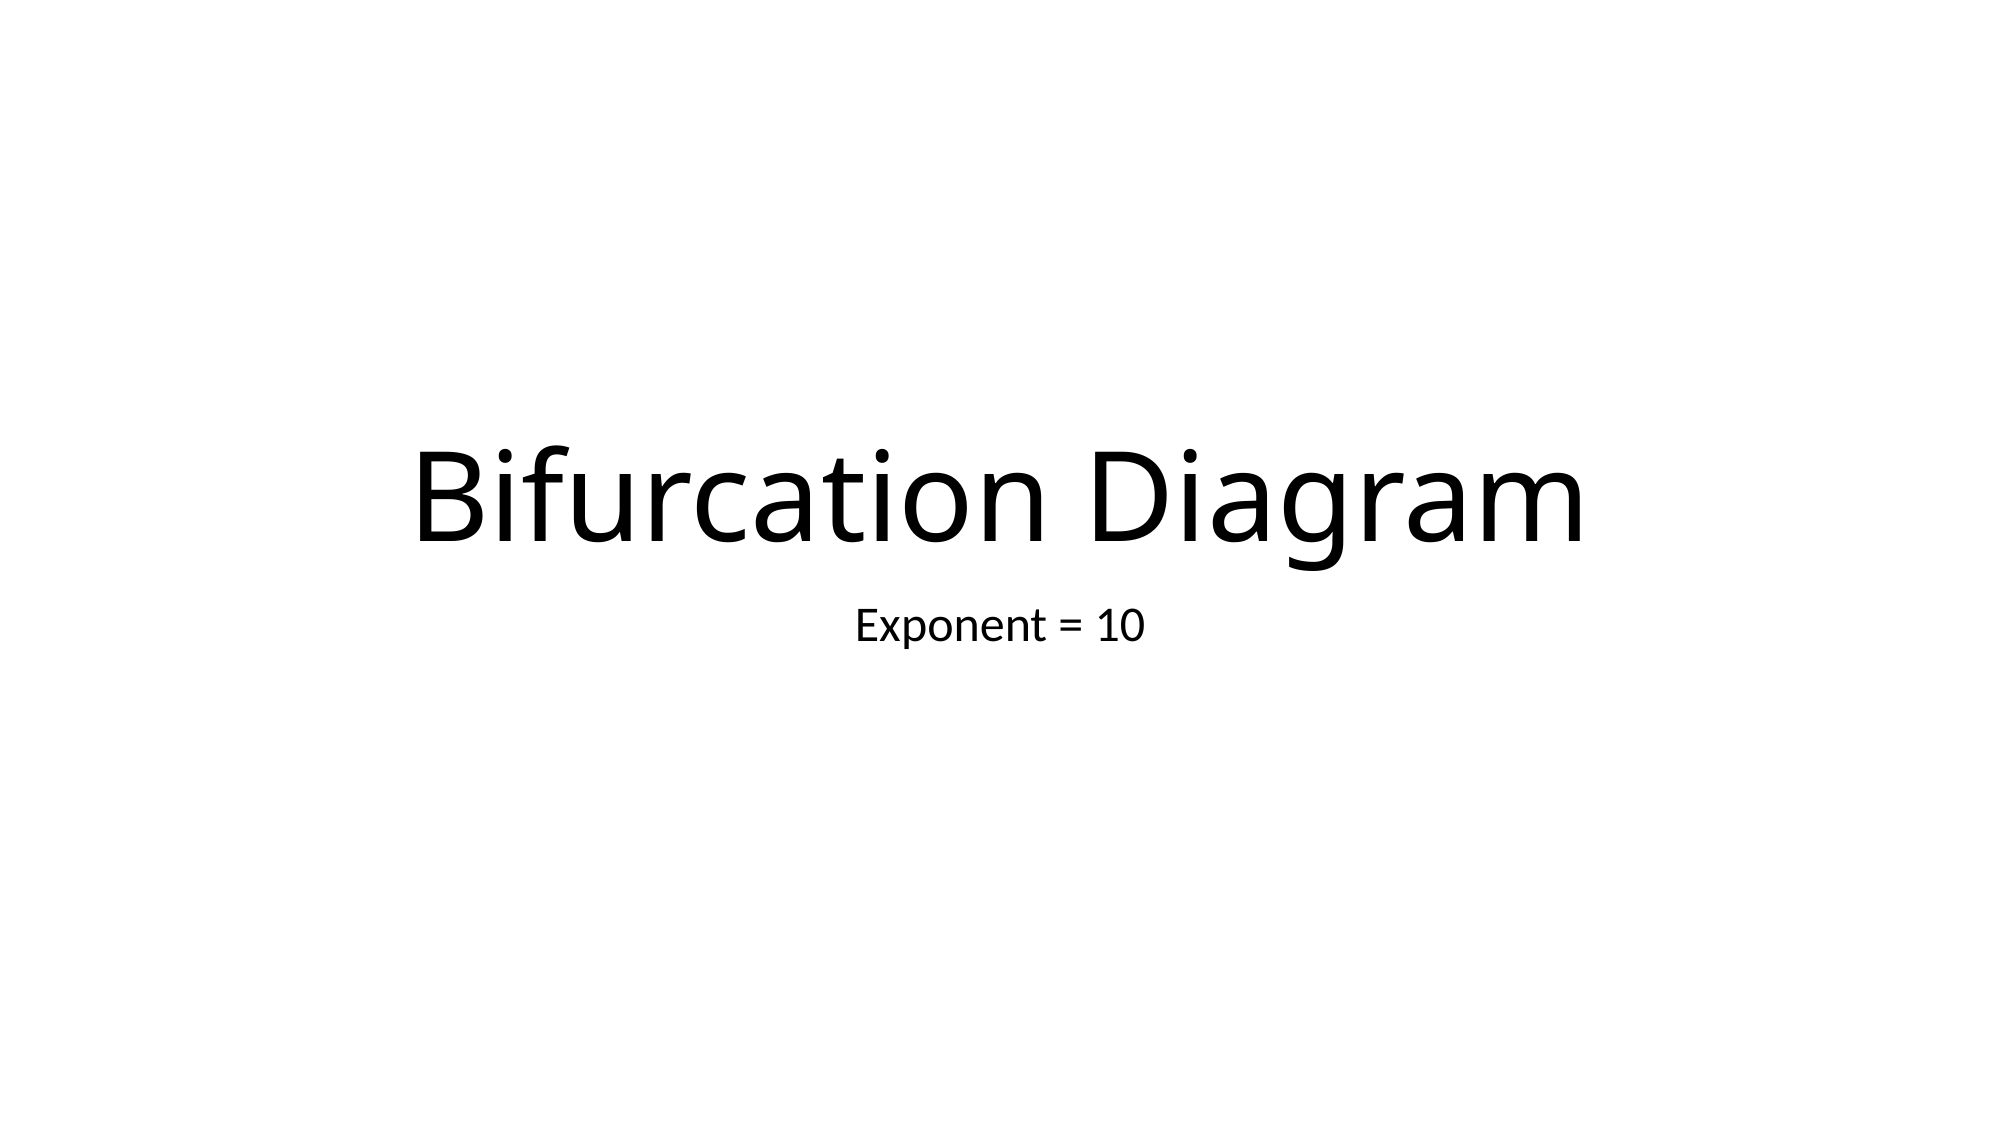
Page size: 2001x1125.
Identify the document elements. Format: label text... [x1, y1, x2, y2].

title Bifurcation Diagram [249, 184, 1750, 576]
subtitle Exponent = 10 [249, 590, 1750, 863]
